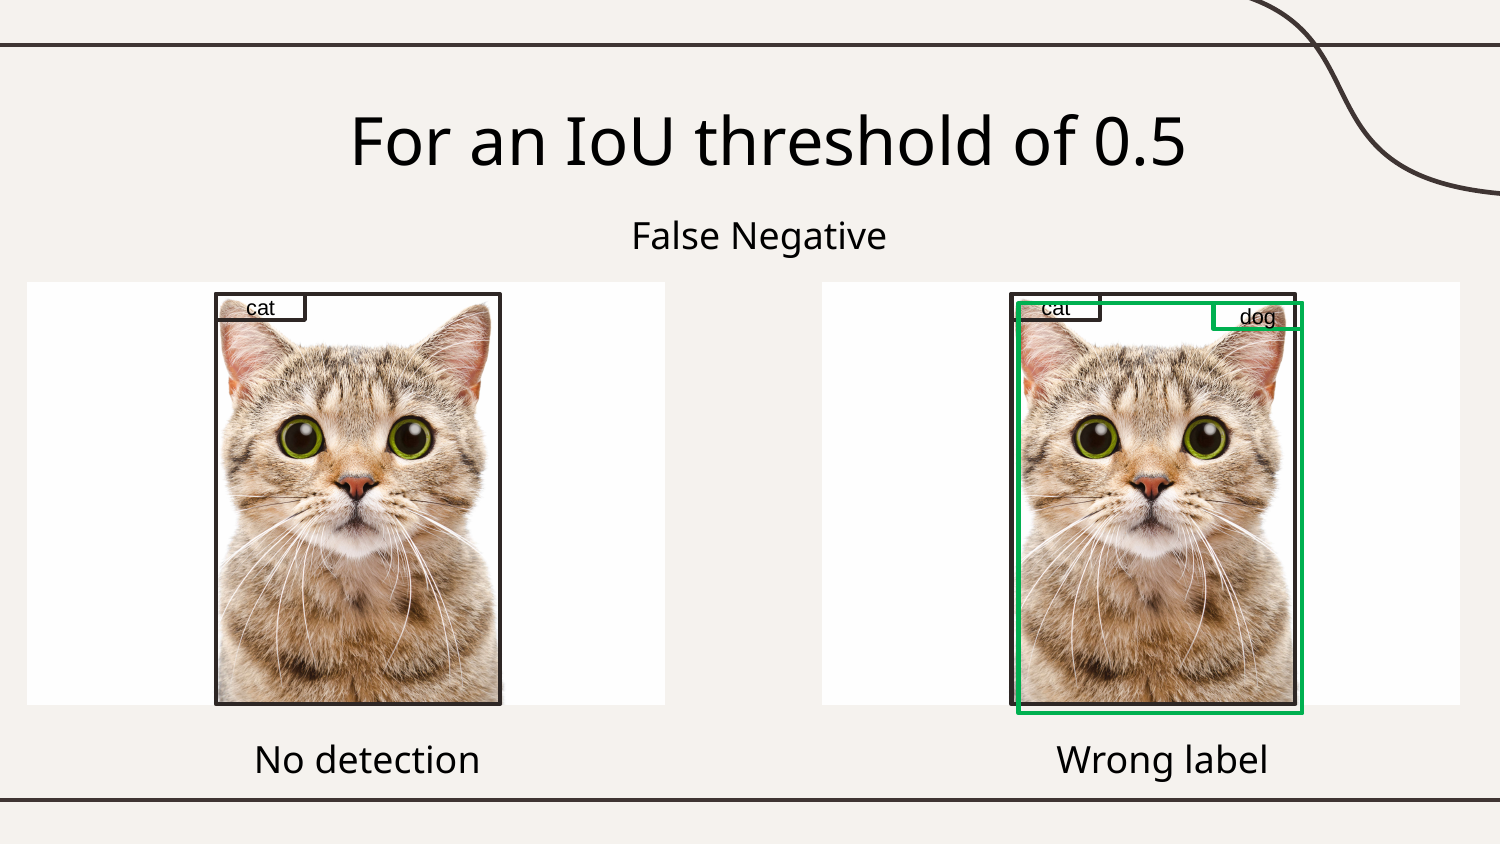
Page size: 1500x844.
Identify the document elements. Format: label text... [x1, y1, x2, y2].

text_box Wrong label [954, 720, 1352, 789]
picture [26, 281, 665, 705]
title For an IoU threshold of 0.5 [282, 83, 1256, 178]
text_box No detection [159, 720, 557, 789]
picture [822, 281, 1460, 705]
list False Negative [551, 197, 949, 266]
